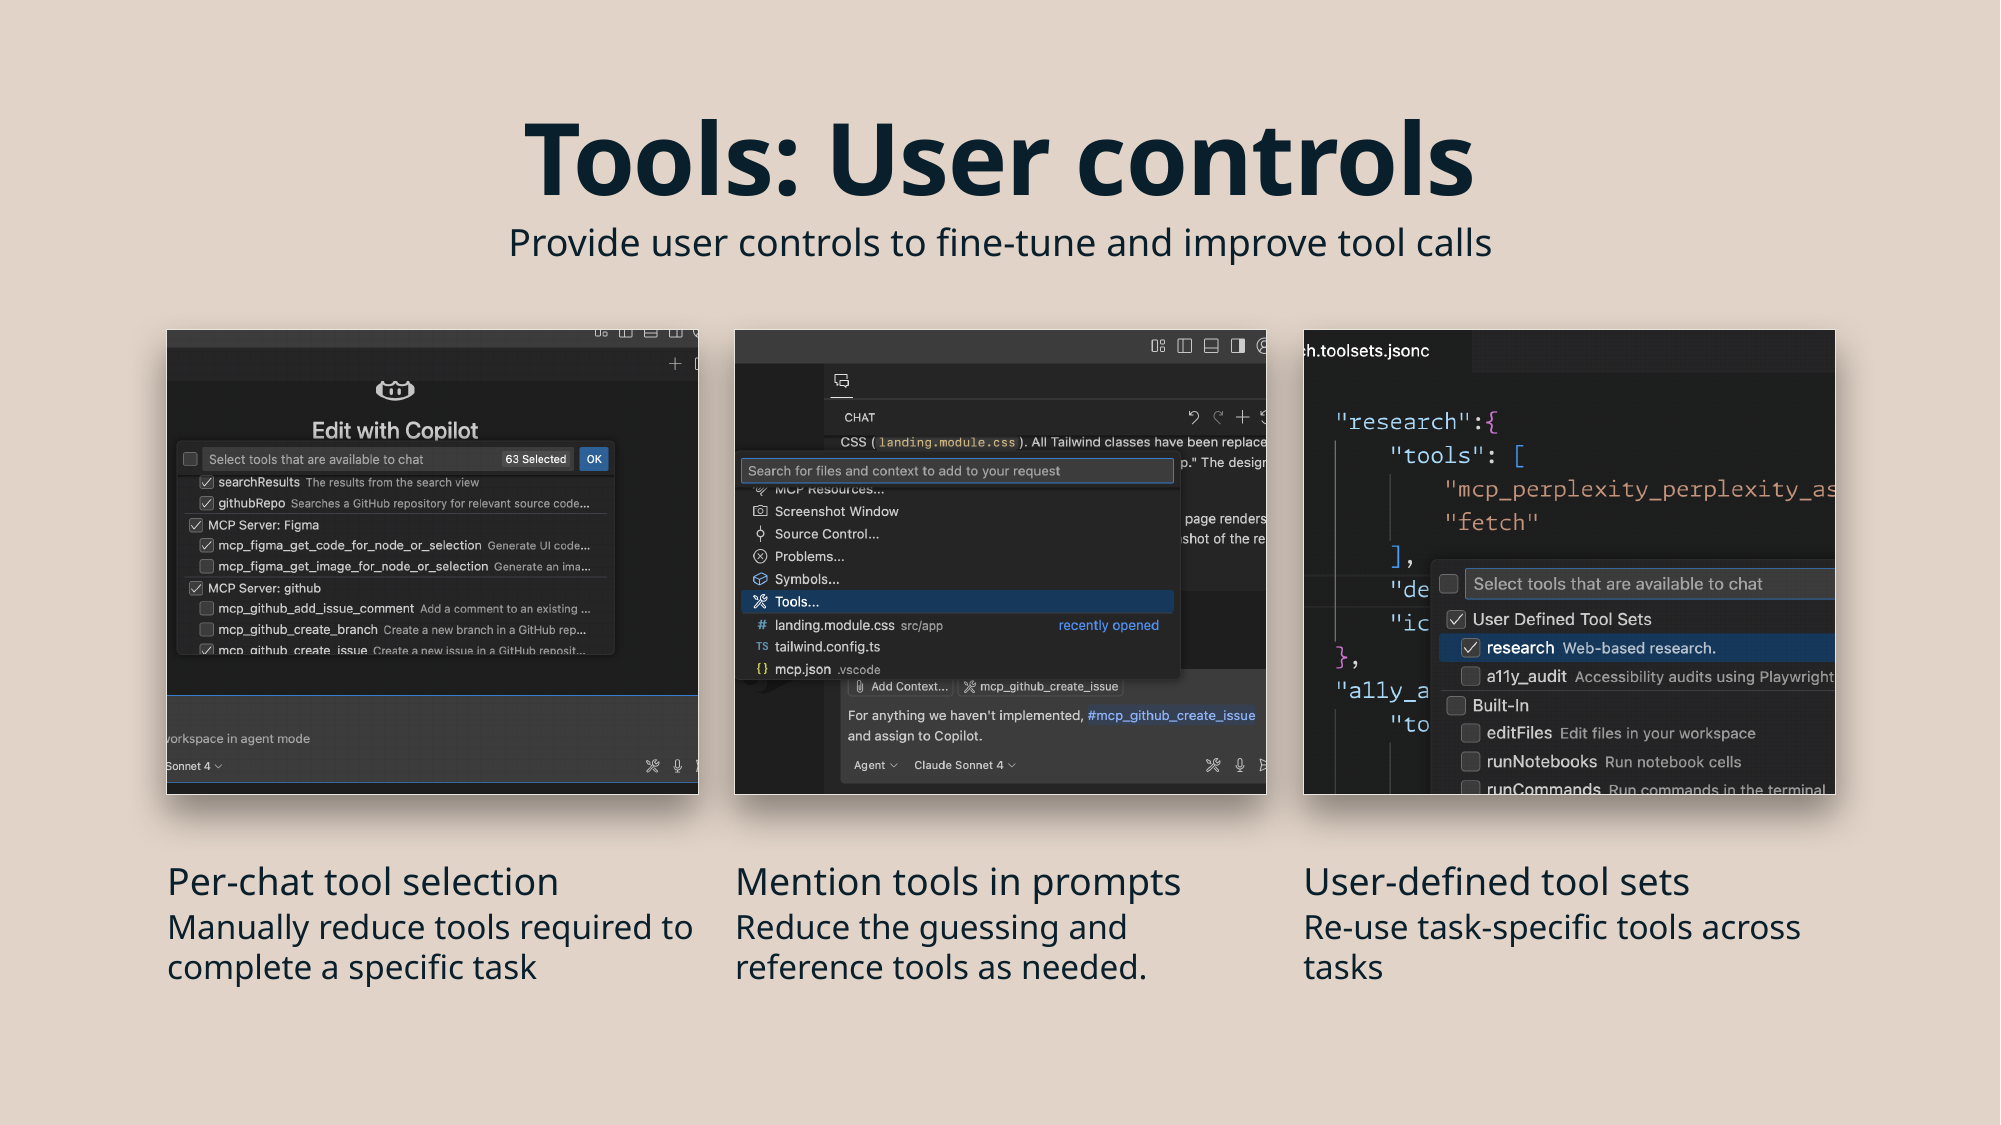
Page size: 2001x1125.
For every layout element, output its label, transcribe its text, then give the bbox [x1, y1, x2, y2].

list Mention tools in prompts [735, 828, 1267, 904]
list Manually reduce tools required to complete a specific task [167, 905, 699, 1056]
list Re-use task-specific tools across tasks [1303, 905, 1835, 1056]
list User-defined tool sets [1303, 828, 1835, 904]
list Reduce the guessing and reference tools as needed. [735, 905, 1267, 1056]
picture [166, 329, 699, 795]
picture [1303, 329, 1836, 795]
list Provide user controls to fine-tune and improve tool calls [167, 219, 1835, 288]
title Tools: User controls [166, 45, 1834, 216]
list Per-chat tool selection [167, 828, 699, 904]
picture [734, 329, 1267, 795]
